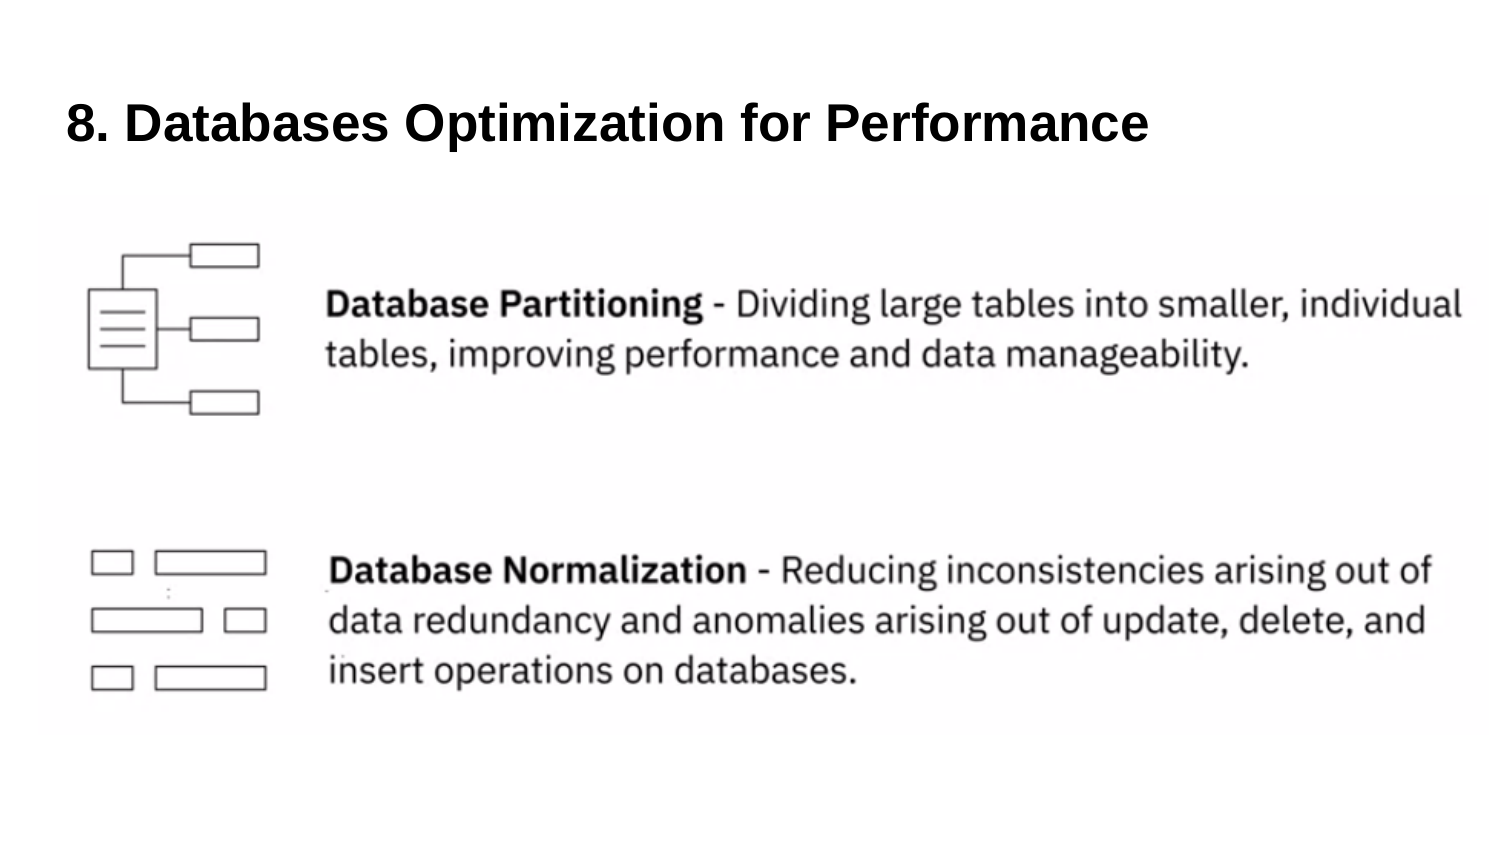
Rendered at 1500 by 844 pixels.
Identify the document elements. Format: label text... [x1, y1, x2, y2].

picture [38, 194, 1490, 735]
title 8. Databases Optimization for Performance [51, 72, 1449, 167]
